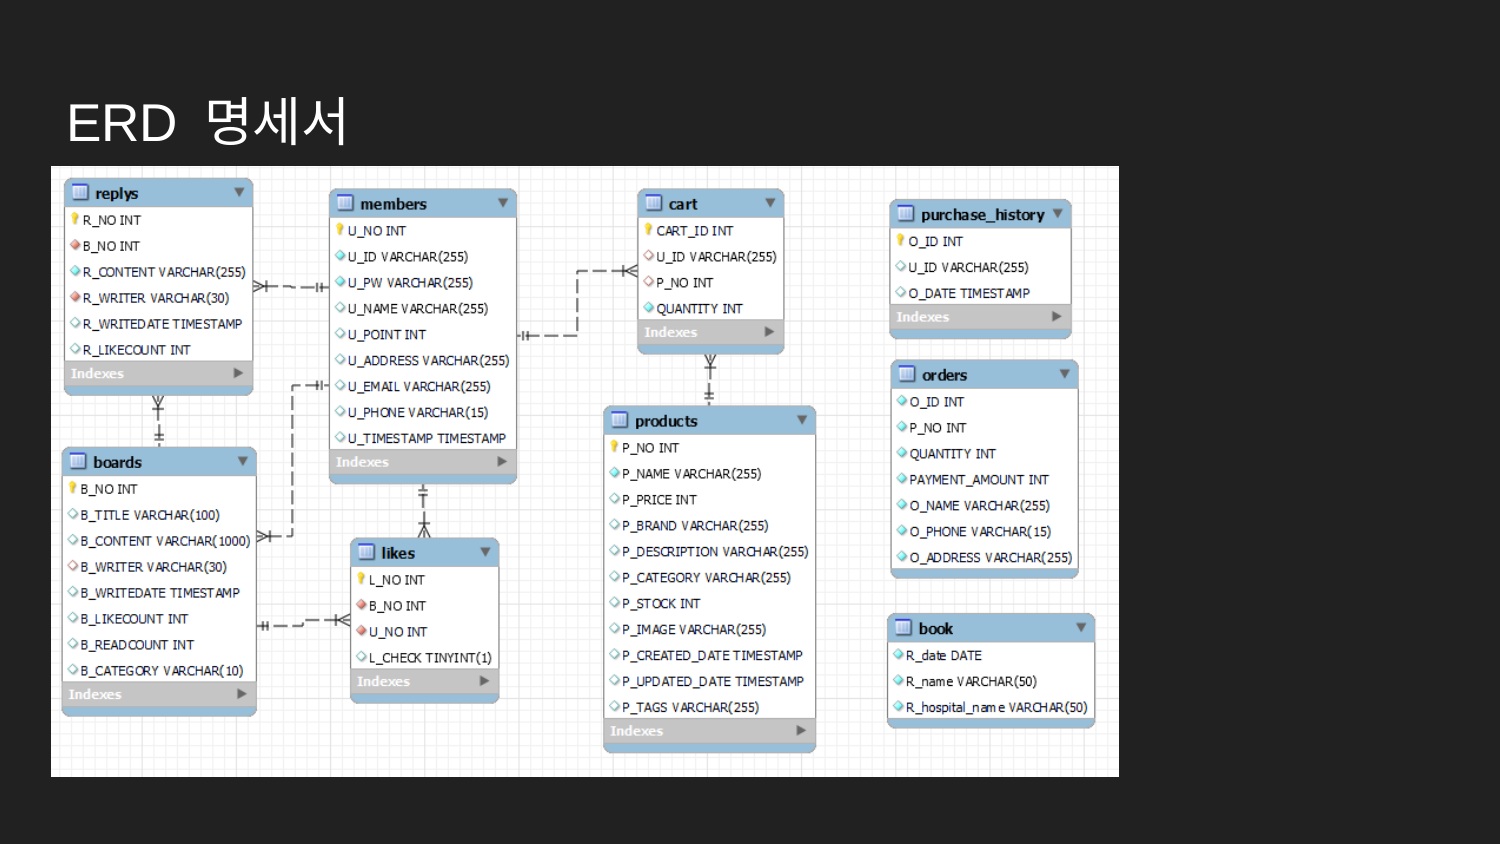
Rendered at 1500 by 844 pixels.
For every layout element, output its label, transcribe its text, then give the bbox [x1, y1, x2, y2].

title ERD 명세서 [51, 72, 1449, 167]
picture [50, 166, 1119, 777]
